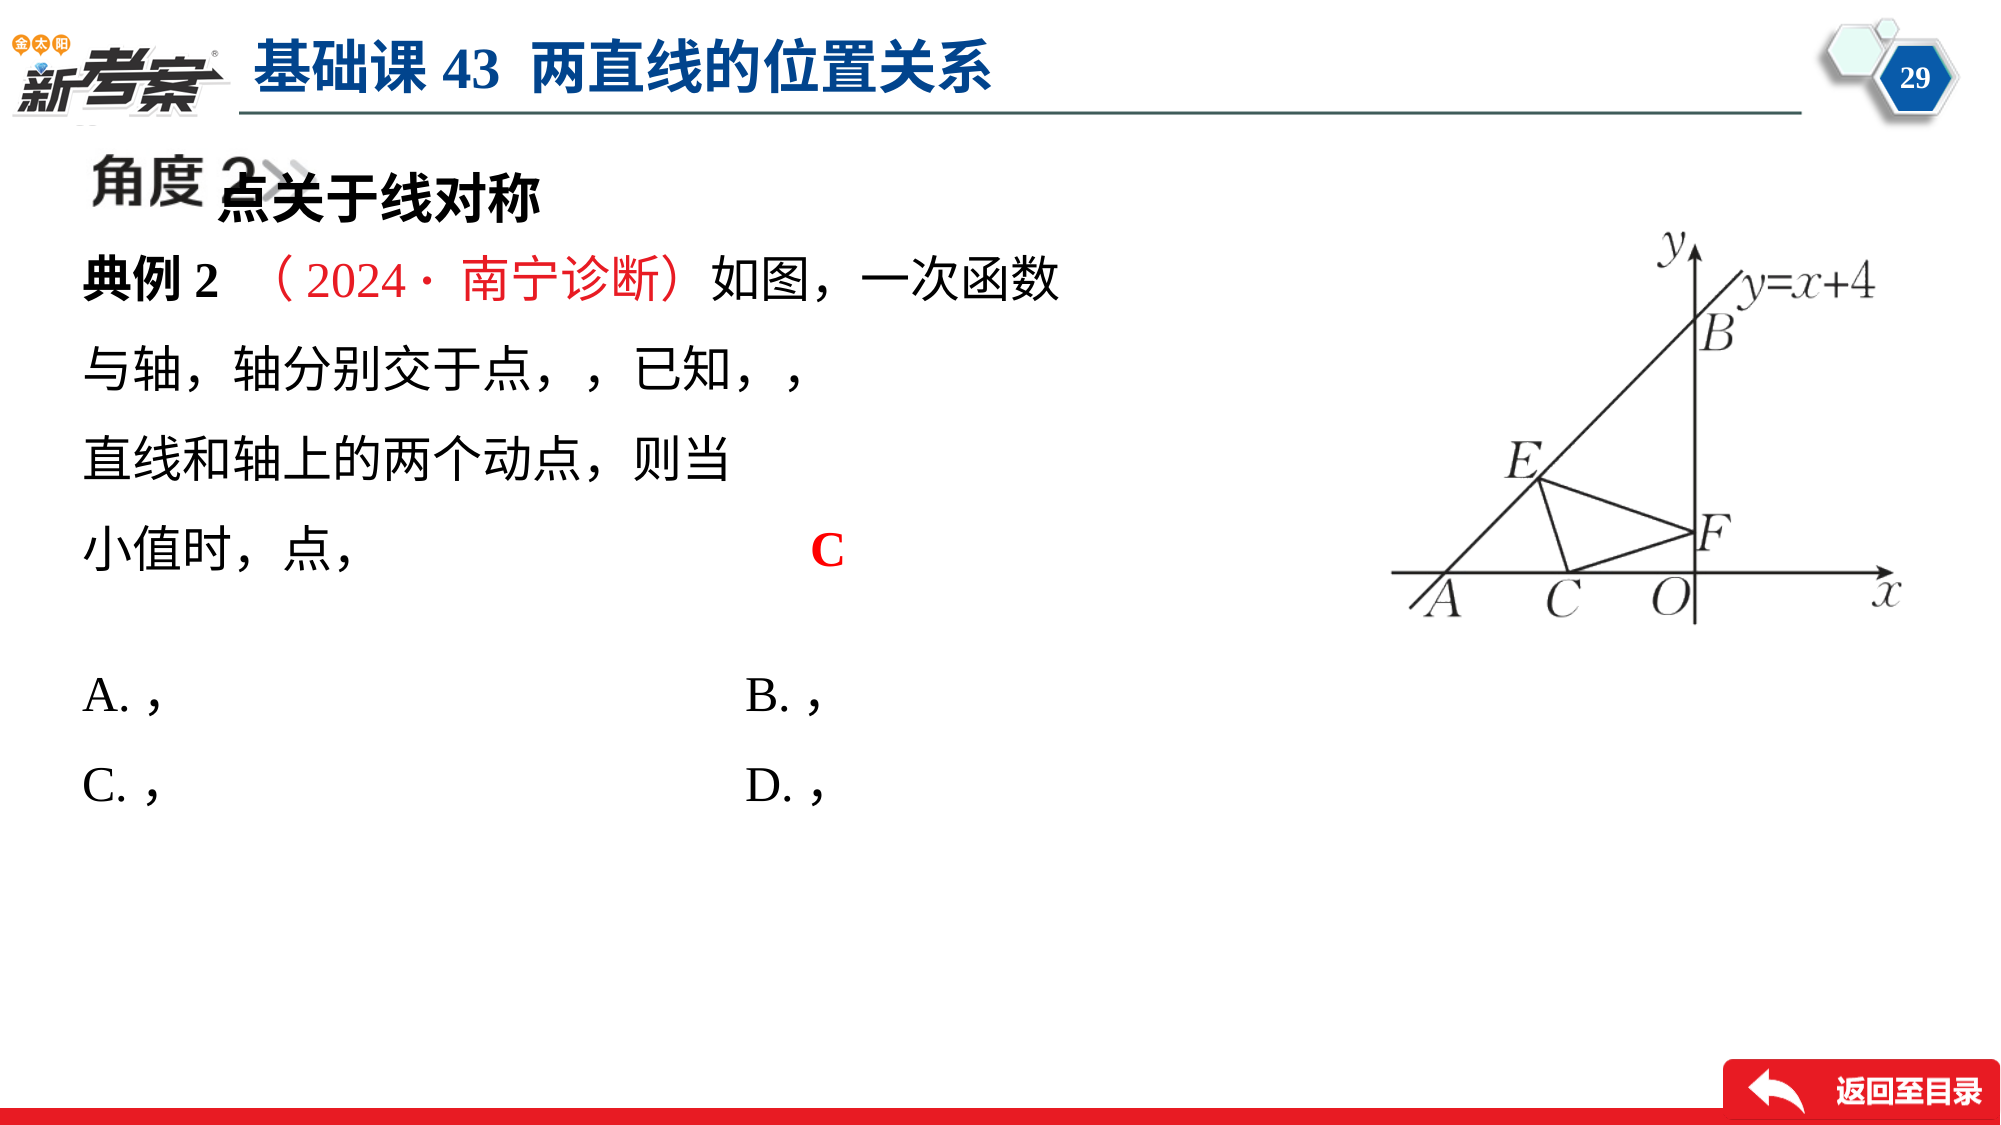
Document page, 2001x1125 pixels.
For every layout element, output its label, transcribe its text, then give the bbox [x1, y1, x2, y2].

picture [0, 0, 2001, 1125]
text_box &2& 点关于线对称 [82, 123, 1917, 243]
text_box C [791, 488, 865, 568]
